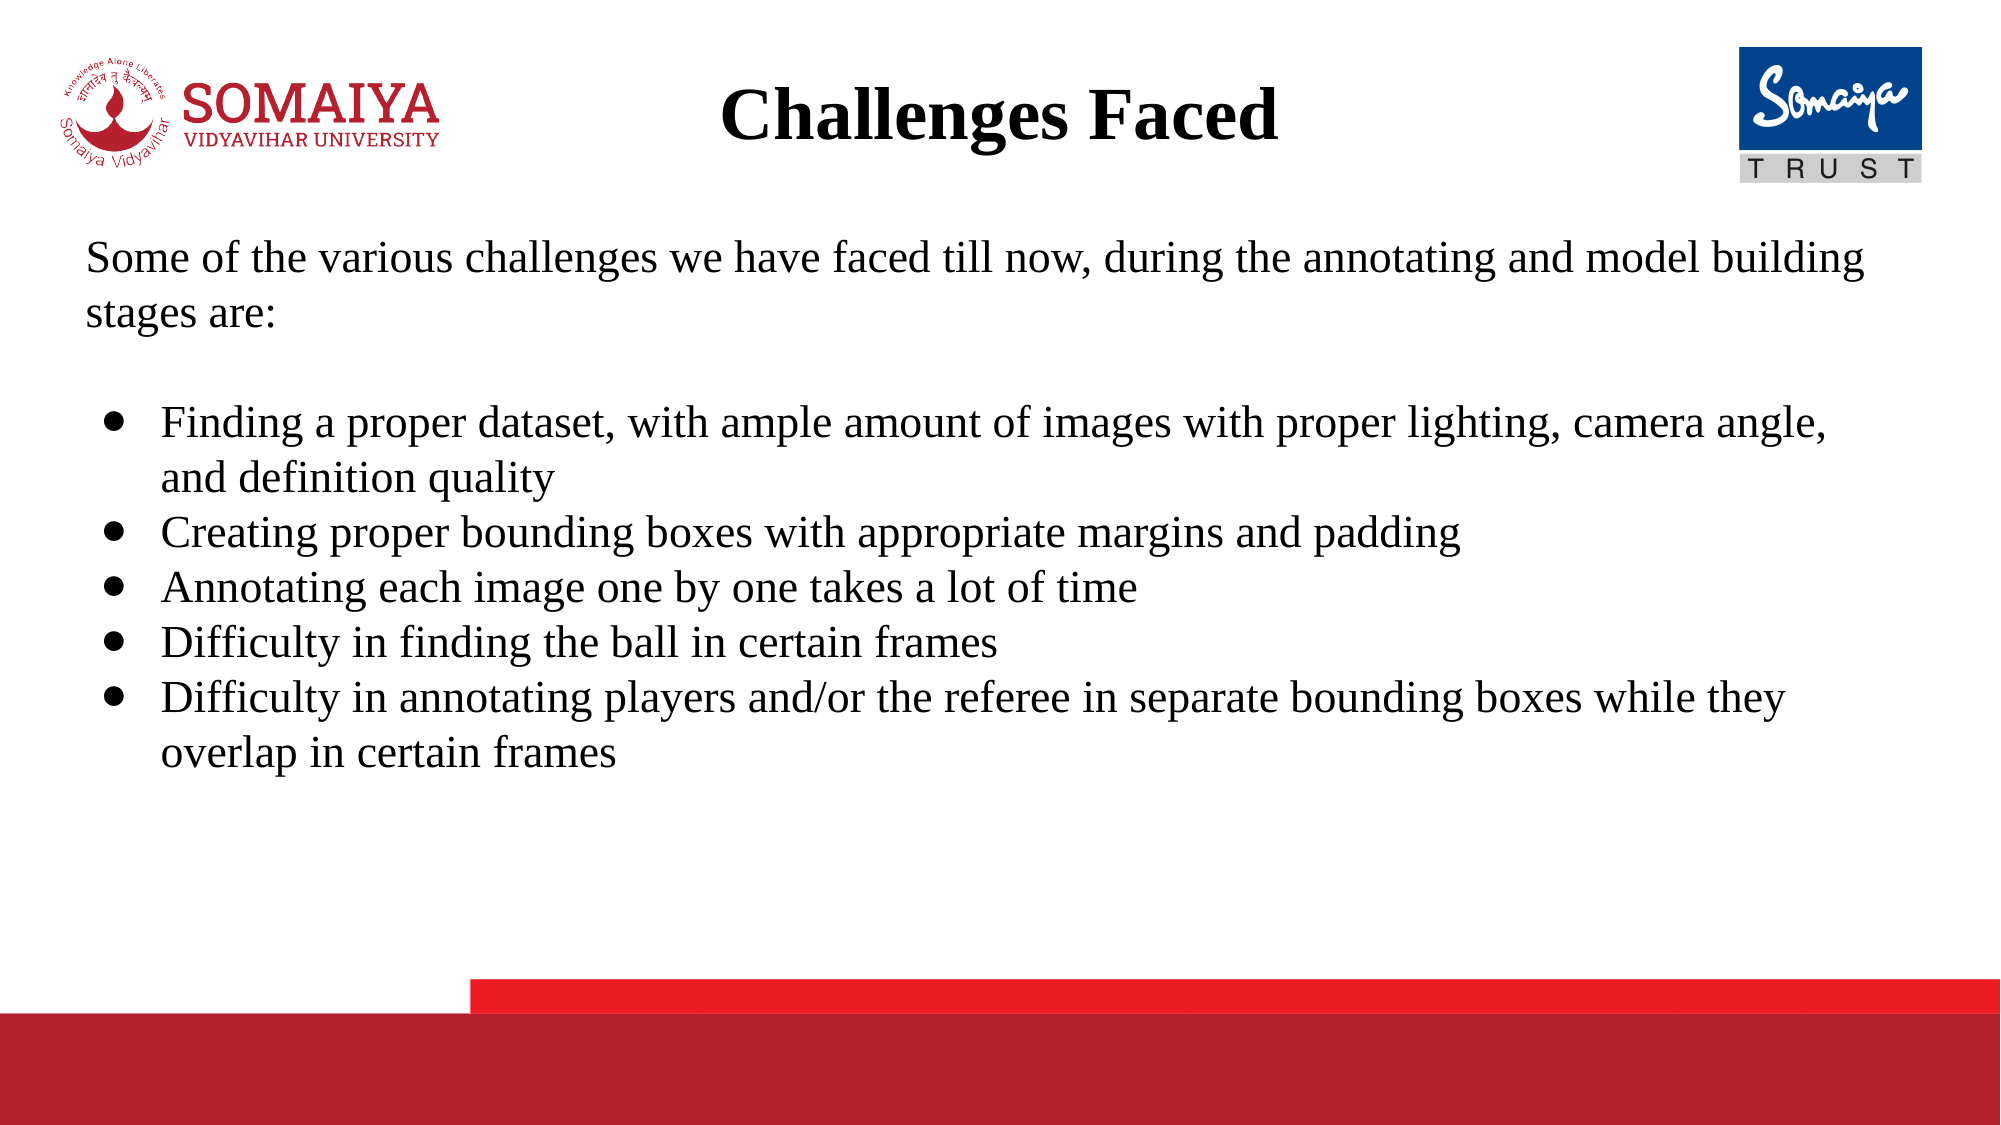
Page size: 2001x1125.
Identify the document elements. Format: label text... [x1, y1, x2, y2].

picture [39, 40, 470, 191]
title Challenges Faced [635, 47, 1365, 184]
text_box Some of the various challenges we have faced till now, during the annotating and model building stages are: Finding a proper dataset, with ample amount of images with proper lighting, camera angle, and definition quality Creating proper bounding boxes with appropriate margins and padding Annotating each image one by one takes a lot of time Difficulty in finding the ball in certain frames Difficulty in annotating players and/or the referee in separate bounding boxes while they overlap in certain frames [1062, 211, 1911, 827]
text_box Some of the various challenges we have faced till now, during the annotating and model building stages are: Finding a proper dataset, with ample amount of images with proper lighting, camera angle, and definition quality Creating proper bounding boxes with appropriate margins and padding Annotating each image one by one takes a lot of time Difficulty in finding the ball in certain frames Difficulty in annotating players and/or the referee in separate bounding boxes while they overlap in certain frames [70, 211, 934, 827]
picture [0, 66, 2000, 1125]
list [1739, 47, 1922, 184]
